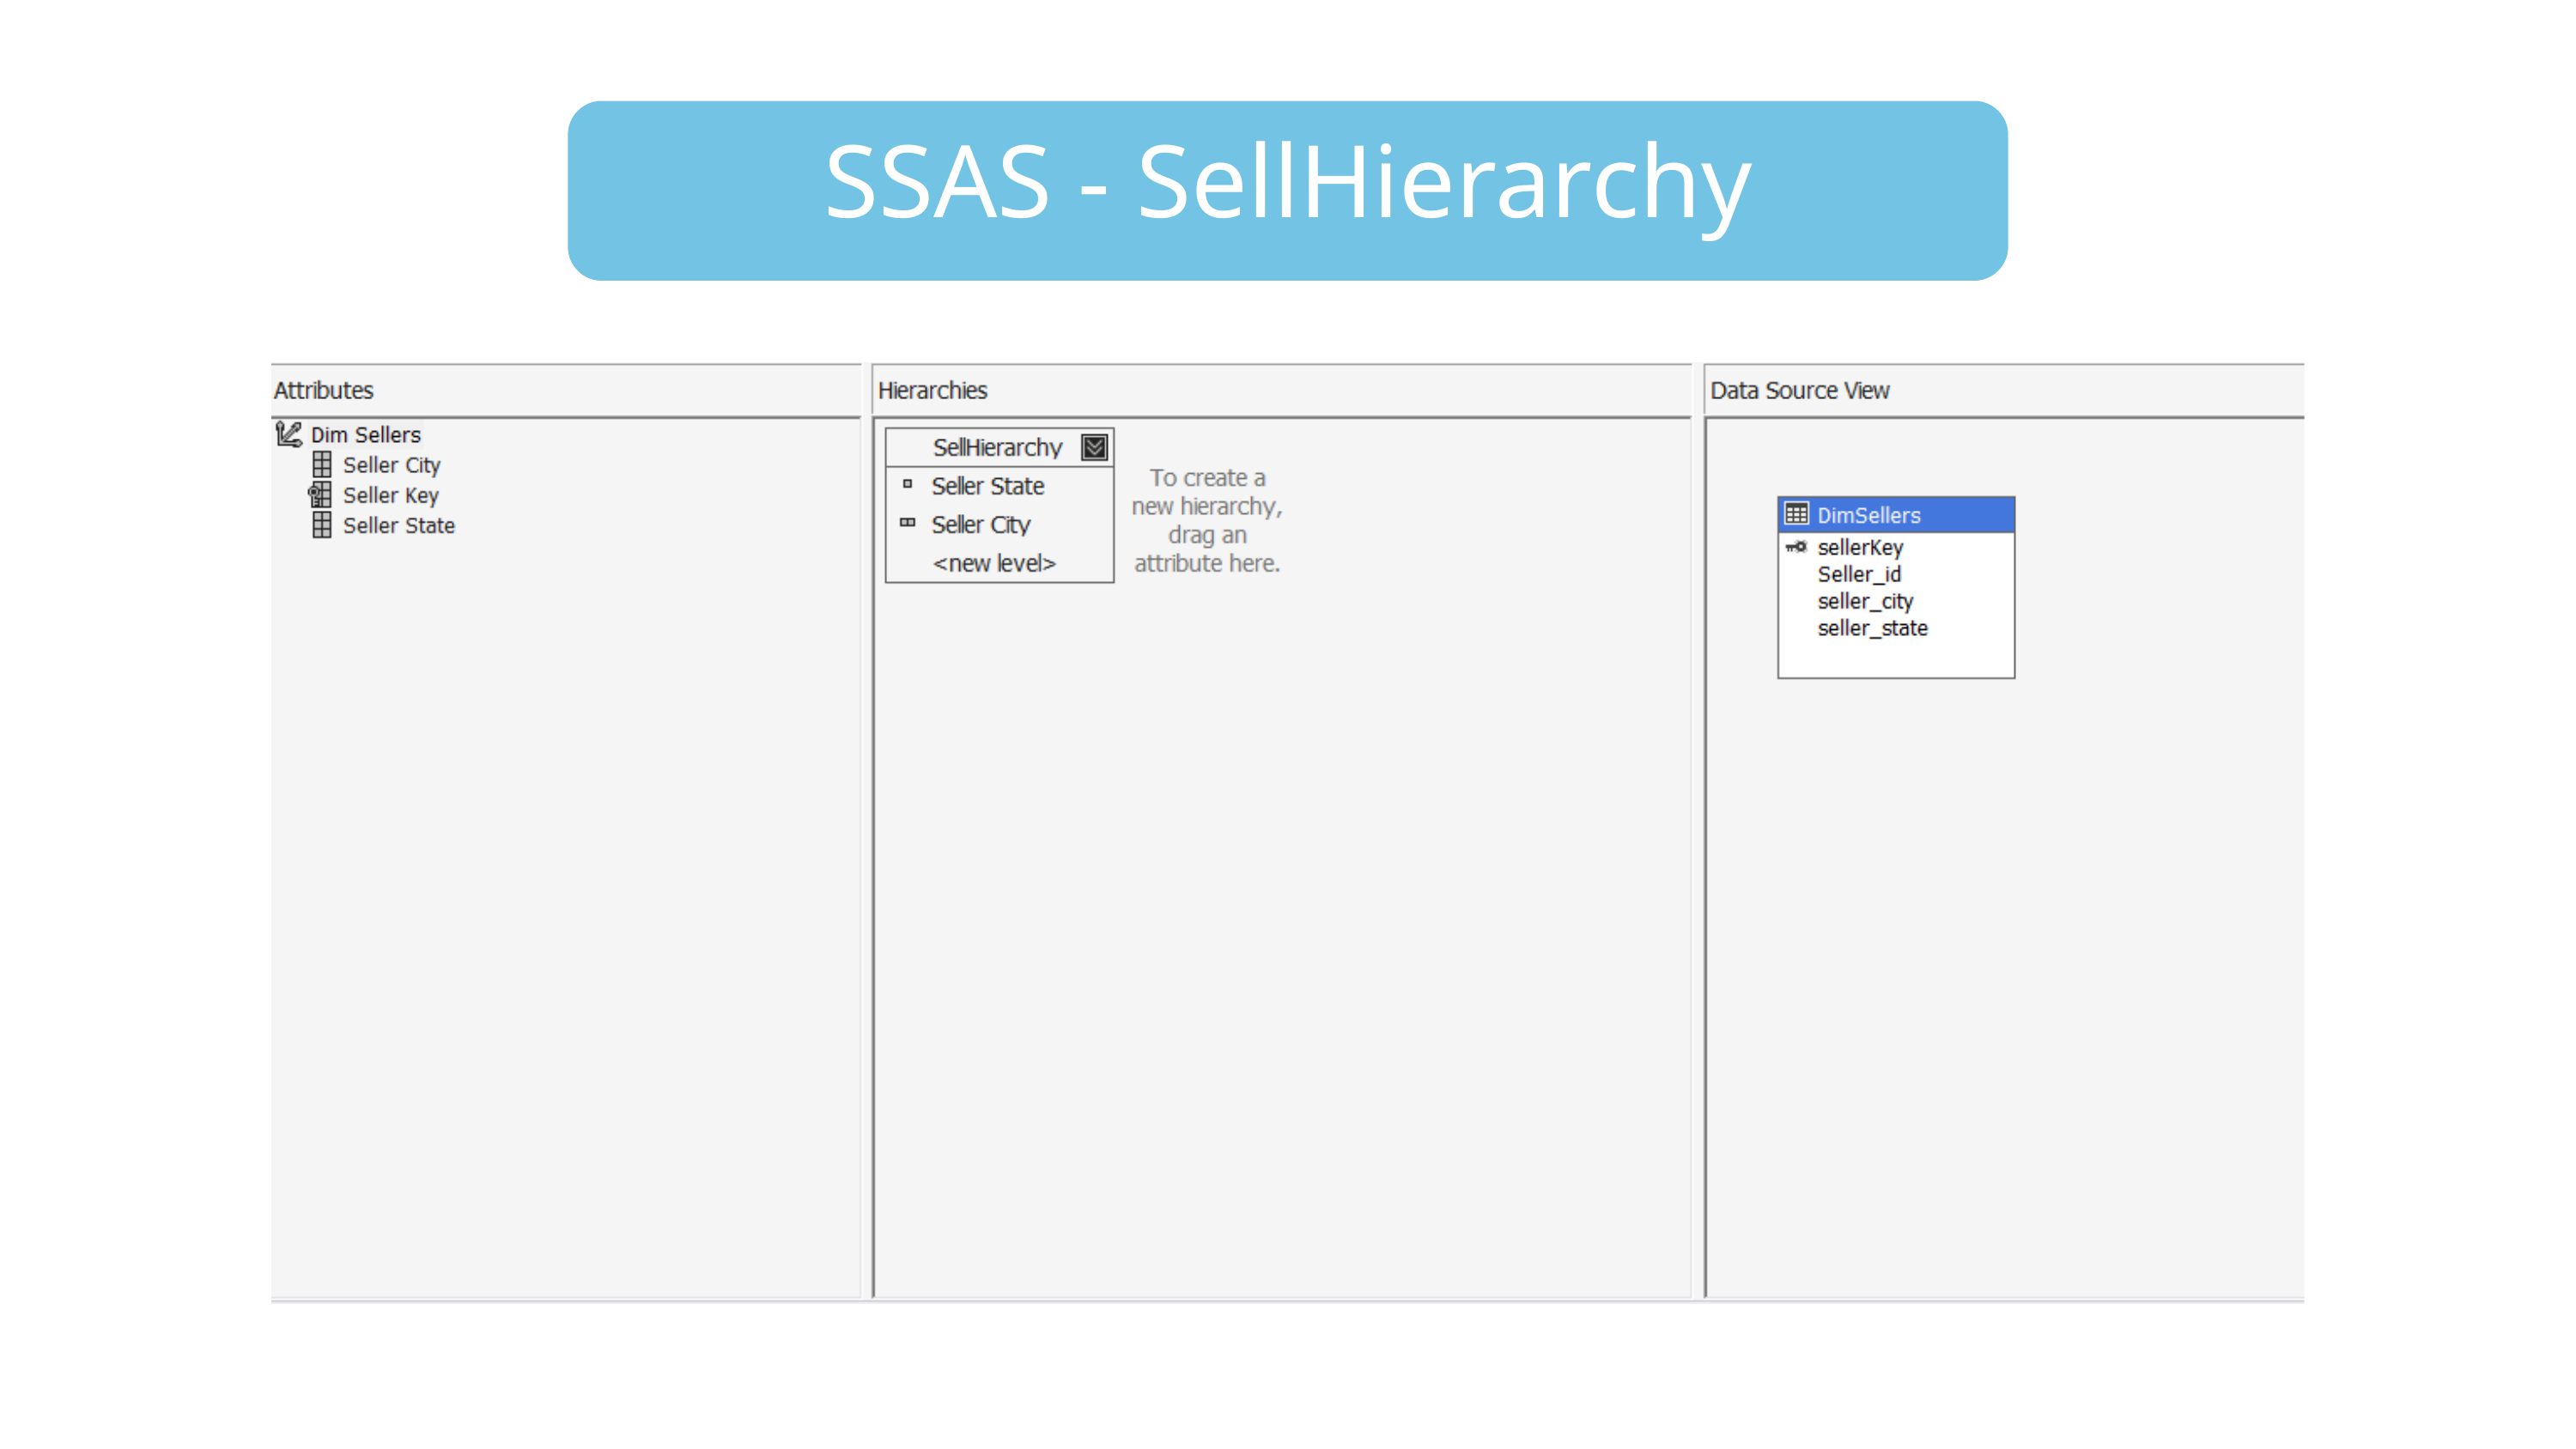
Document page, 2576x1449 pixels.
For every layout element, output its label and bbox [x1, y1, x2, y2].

text_box [271, 362, 2305, 1304]
text_box [570, 103, 2006, 279]
